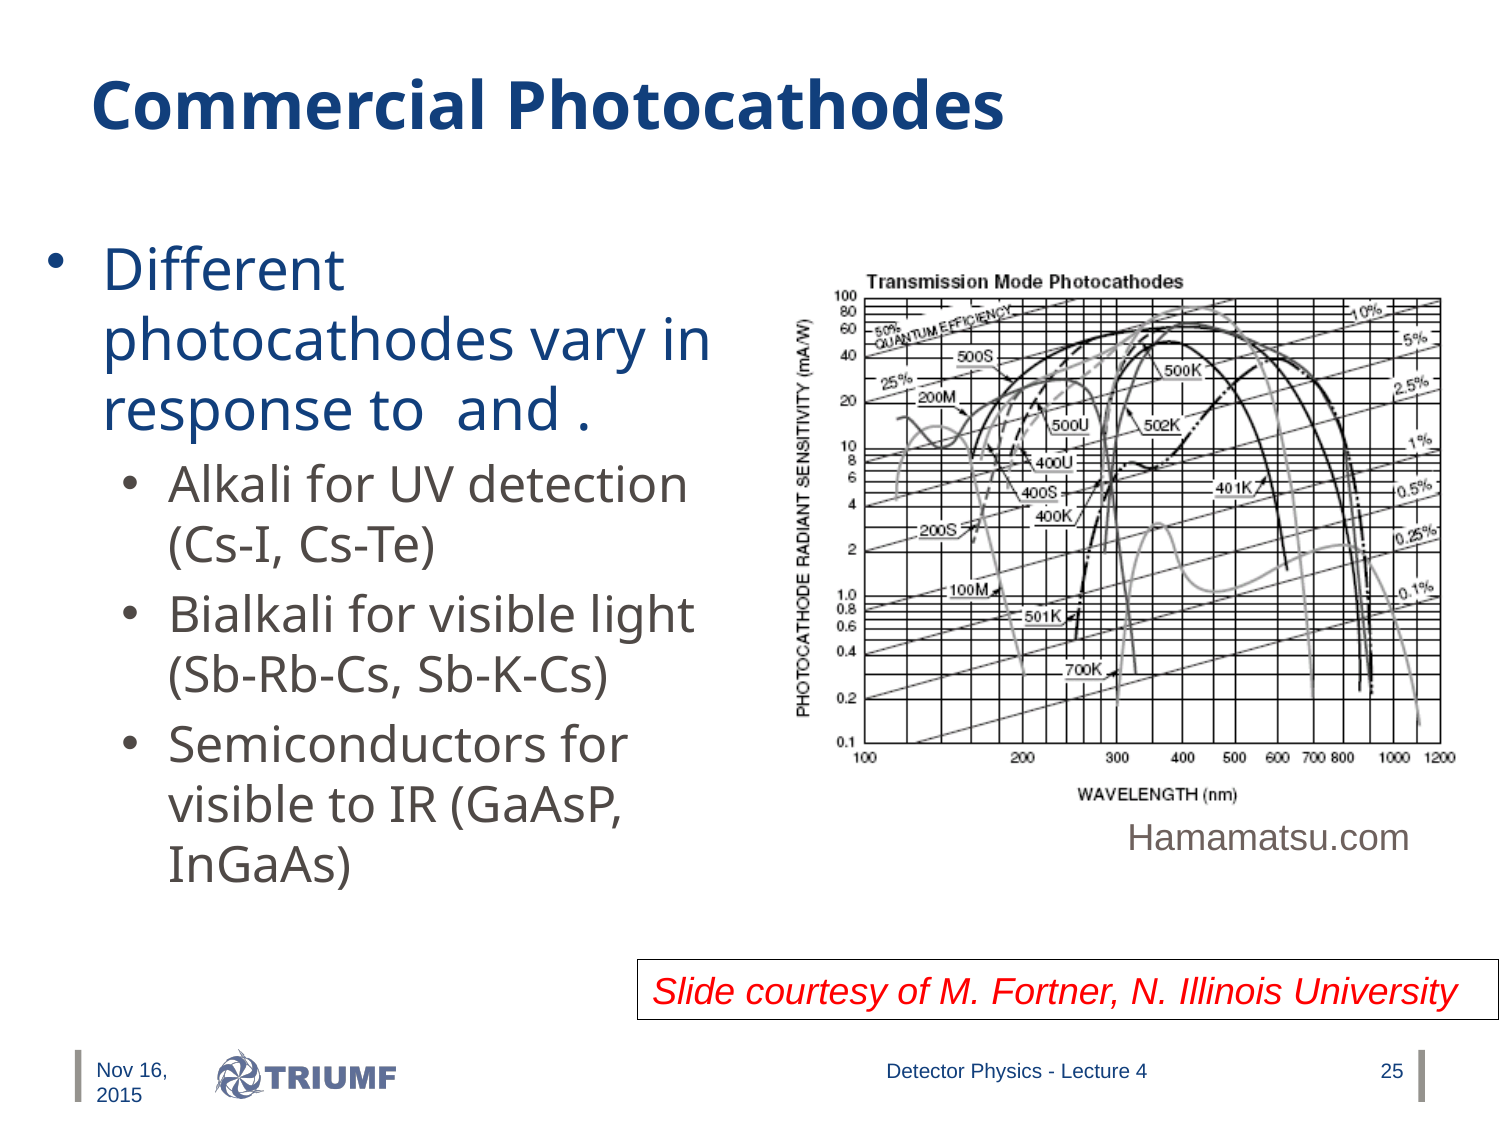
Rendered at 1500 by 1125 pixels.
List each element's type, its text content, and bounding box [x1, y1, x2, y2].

title Commercial Photocathodes [74, 61, 1426, 162]
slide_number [81, 1048, 213, 1125]
picture [761, 259, 1466, 807]
slide_number 25 [1182, 1049, 1419, 1125]
footer Detector Physics - Lecture 4 [394, 1049, 1163, 1125]
text_box Slide courtesy of M. Fortner, N. Illinois University [637, 959, 1499, 1020]
text_box Hamamatsu.com [1112, 815, 1465, 866]
